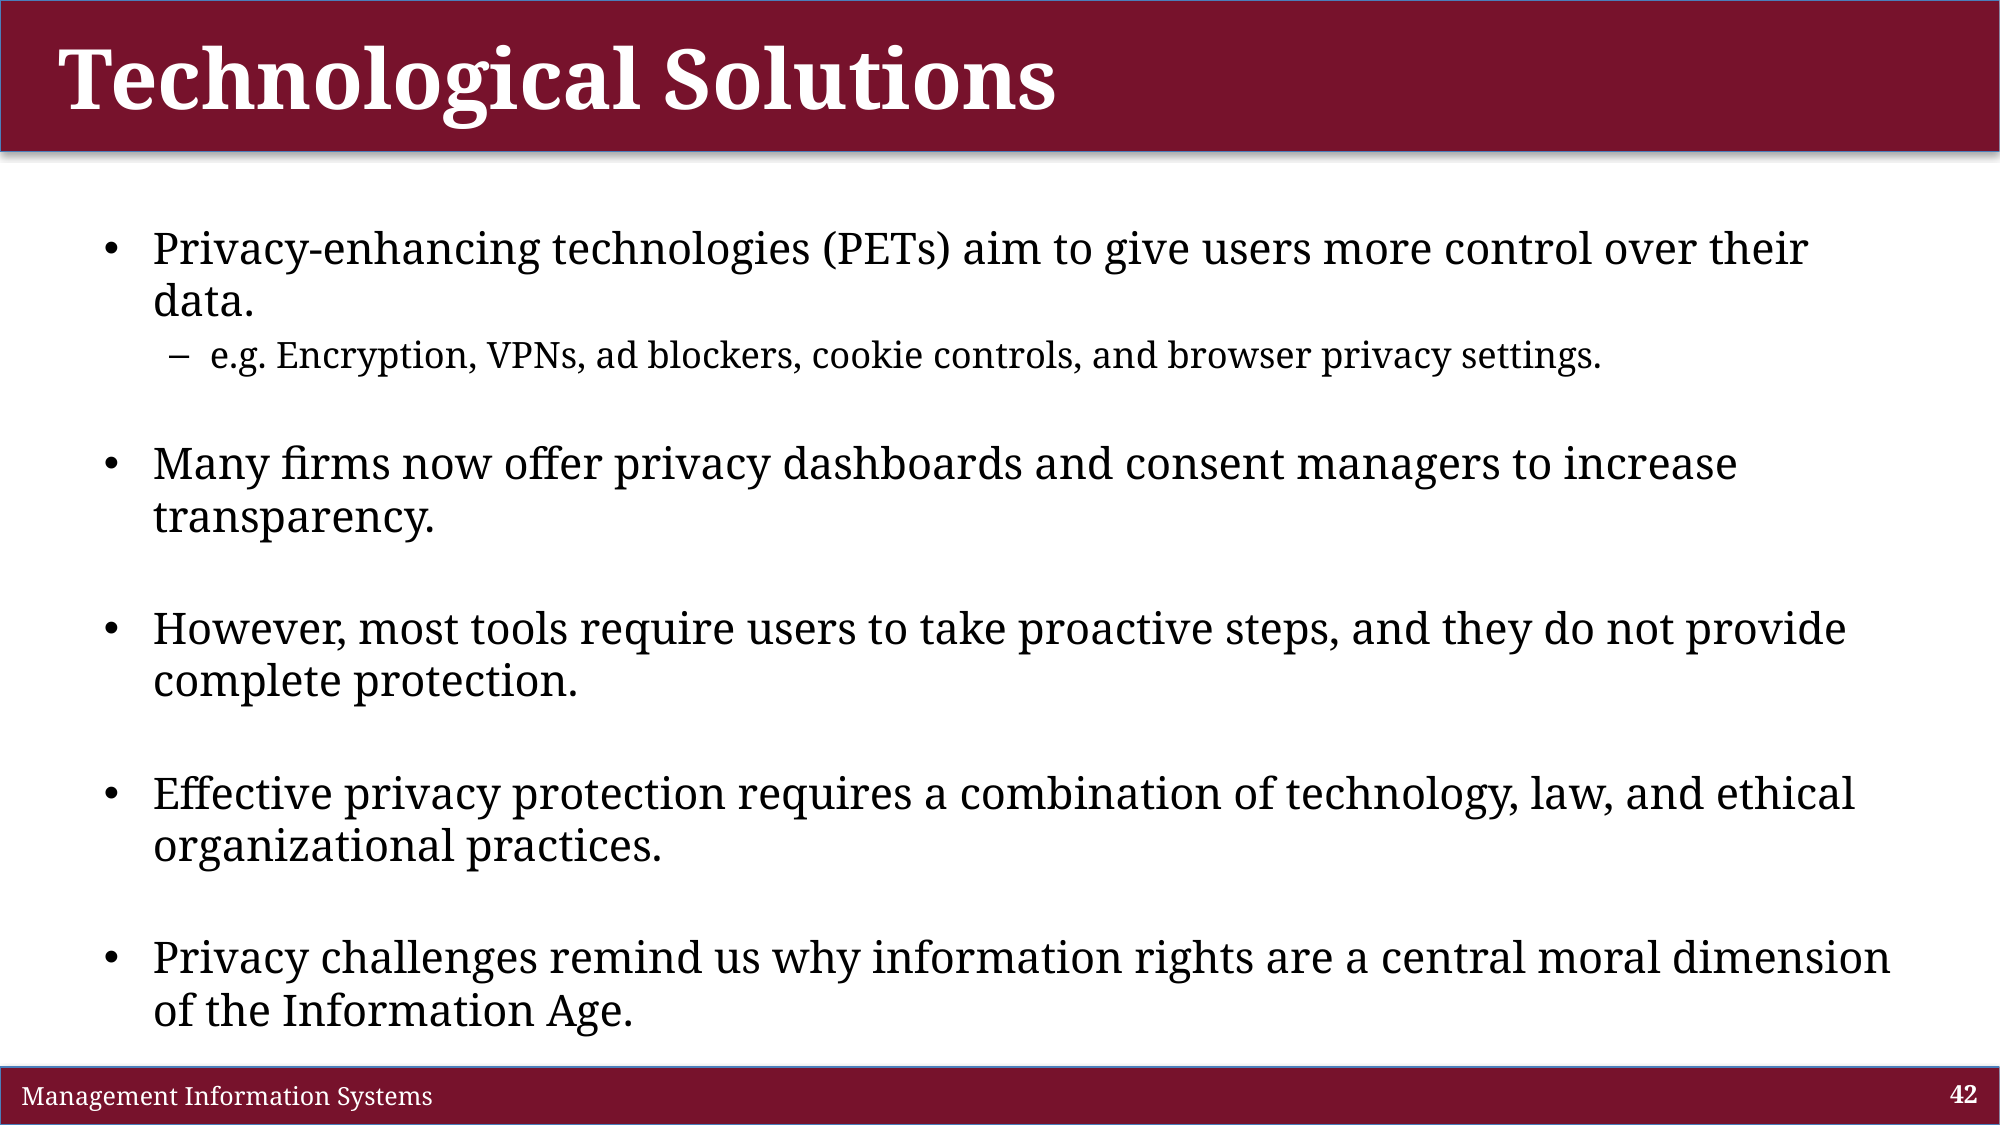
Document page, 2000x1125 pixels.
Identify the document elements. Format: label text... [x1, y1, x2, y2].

text_box [475, 1066, 1649, 1125]
list Privacy-enhancing technologies (PETs) aim to give users more control over their data. e.g. Encryption, VPNs, ad blockers, cookie controls, and browser privacy settings. Many firms now offer privacy dashboards and consent managers to increase transparency. However, most tools require users to take proactive steps, and they do not provide complete protection. Effective privacy protection requires a combination of technology, law, and ethical organizational practices. Privacy challenges remind us why information rights are a central moral dimension of the Information Age. [88, 213, 1911, 1047]
slide_number 42 [1649, 1066, 2000, 1125]
footer Management Information Systems [0, 1066, 475, 1125]
title Technological Solutions [0, 0, 2000, 152]
